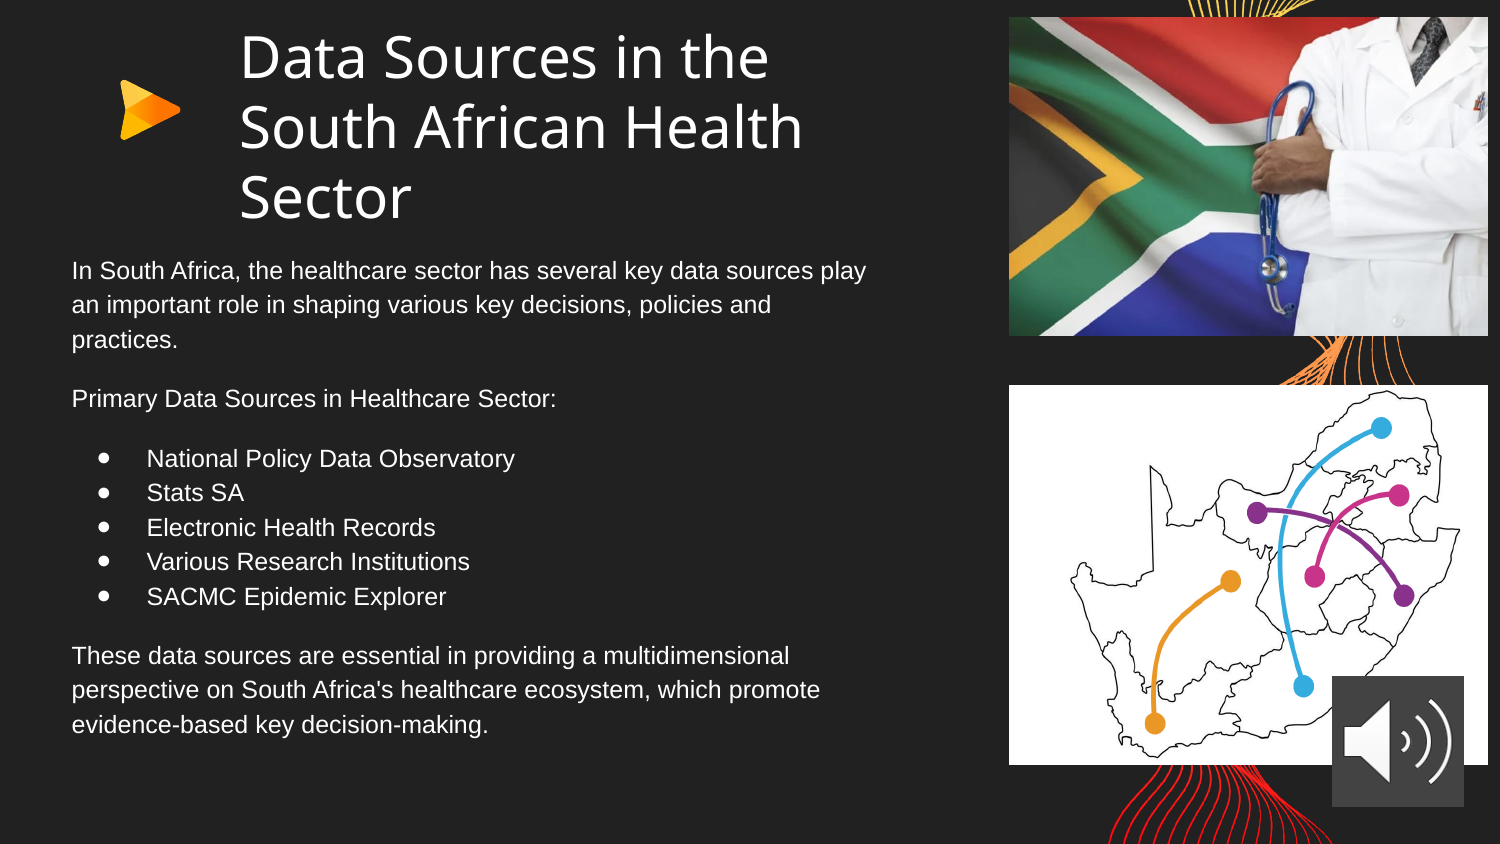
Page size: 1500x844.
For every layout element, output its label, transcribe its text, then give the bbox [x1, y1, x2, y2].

picture [119, 78, 181, 140]
list In South Africa, the healthcare sector has several key data sources play an important role in shaping various key decisions, policies and practices. Primary Data Sources in Healthcare Sector: National Policy Data Observatory Stats SA Electronic Health Records Various Research Institutions SACMC Epidemic Explorer These data sources are essential in providing a multidimensional perspective on South Africa's healthcare ecosystem, which promote evidence-based key decision-making. [56, 235, 887, 765]
title Data Sources in the South African Health Sector [224, 65, 951, 186]
picture [1009, 0, 1488, 844]
